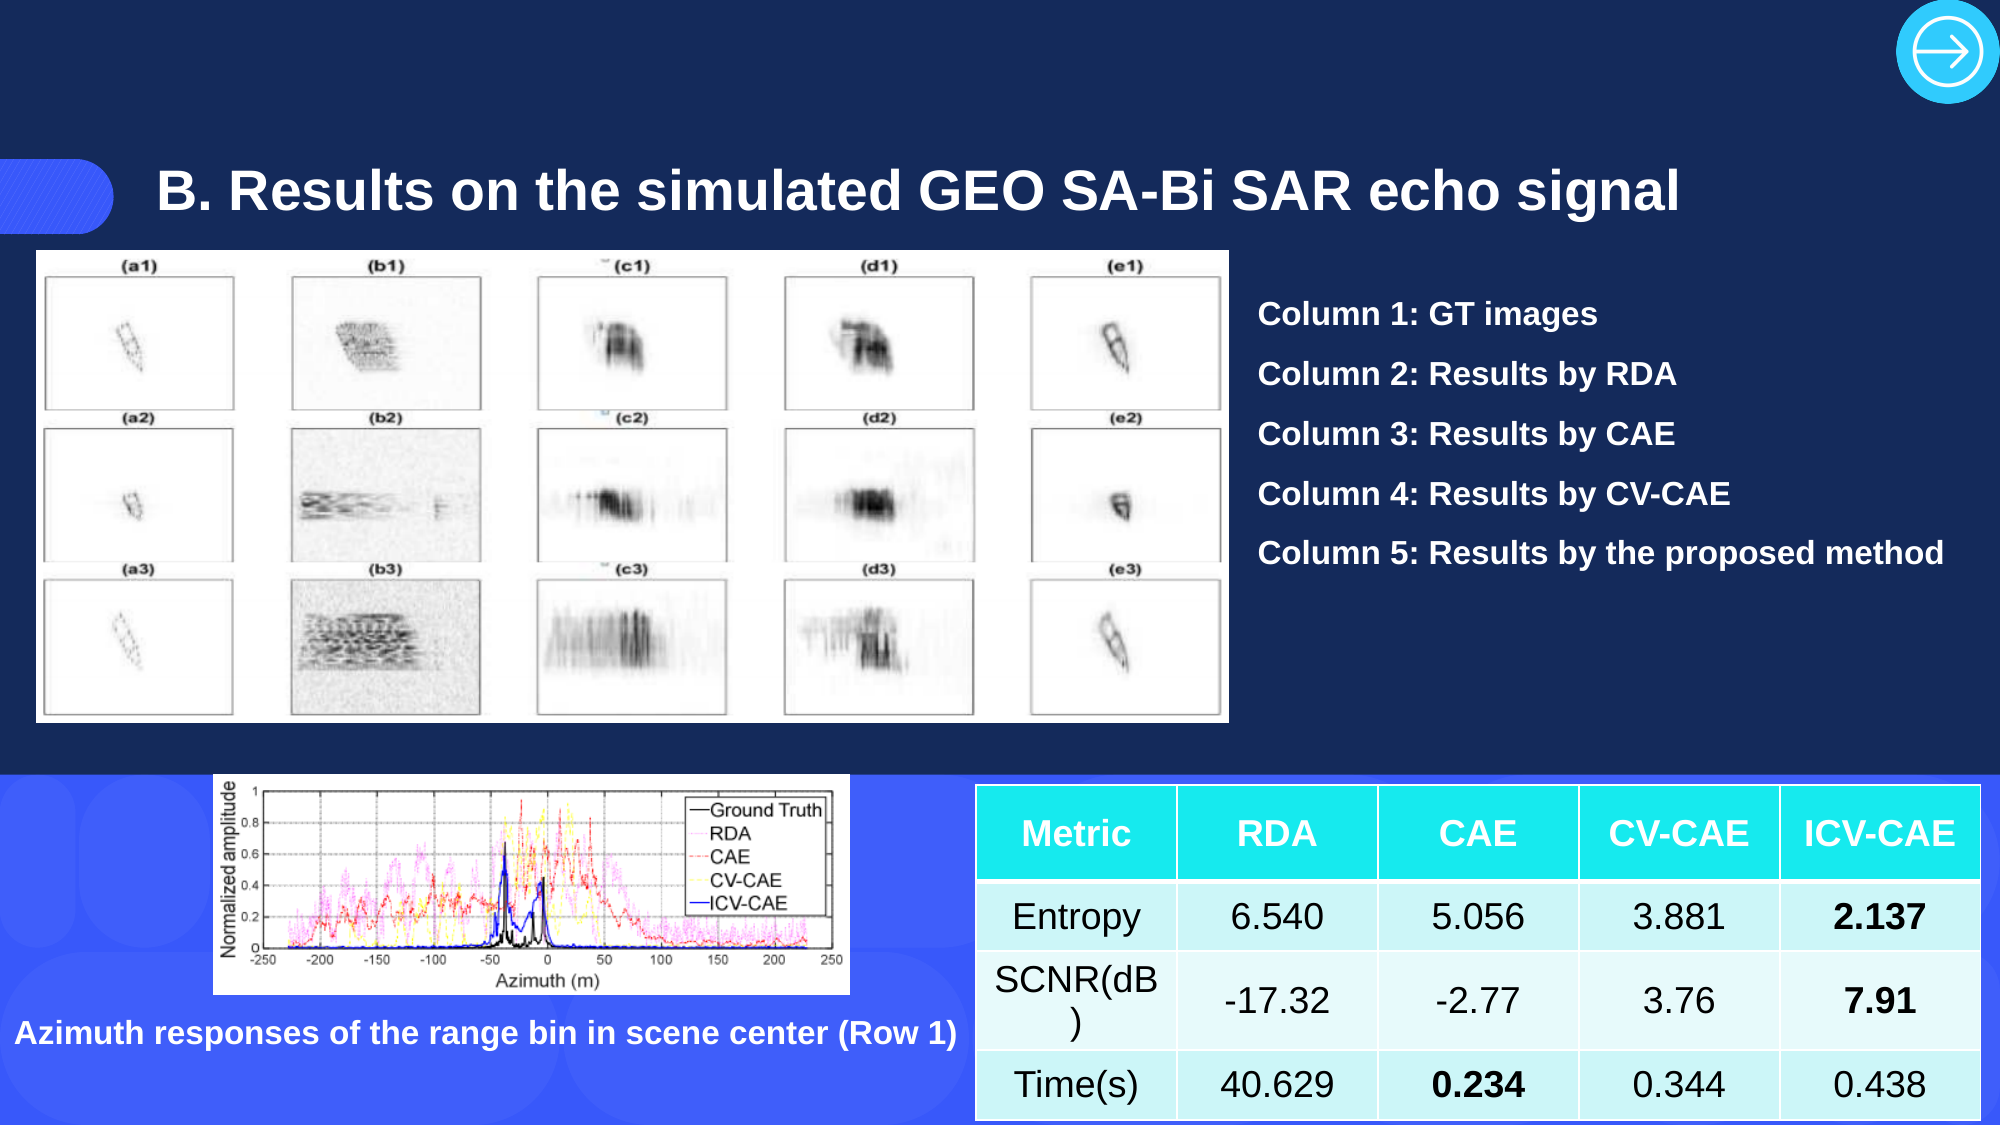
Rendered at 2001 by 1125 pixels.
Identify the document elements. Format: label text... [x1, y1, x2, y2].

picture [36, 250, 1229, 723]
picture [213, 774, 850, 995]
text_box Column 1: GT images Column 2: Results by RDA Column 3: Results by CAE Column 4: Results by CV-CAE Column 5: Results by the proposed method [1242, 264, 2000, 623]
picture [1896, 0, 2000, 104]
text_box [0, 158, 115, 236]
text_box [0, 774, 2000, 1125]
text_box B. Results on the simulated GEO SA-Bi SAR echo signal [141, 146, 1852, 265]
